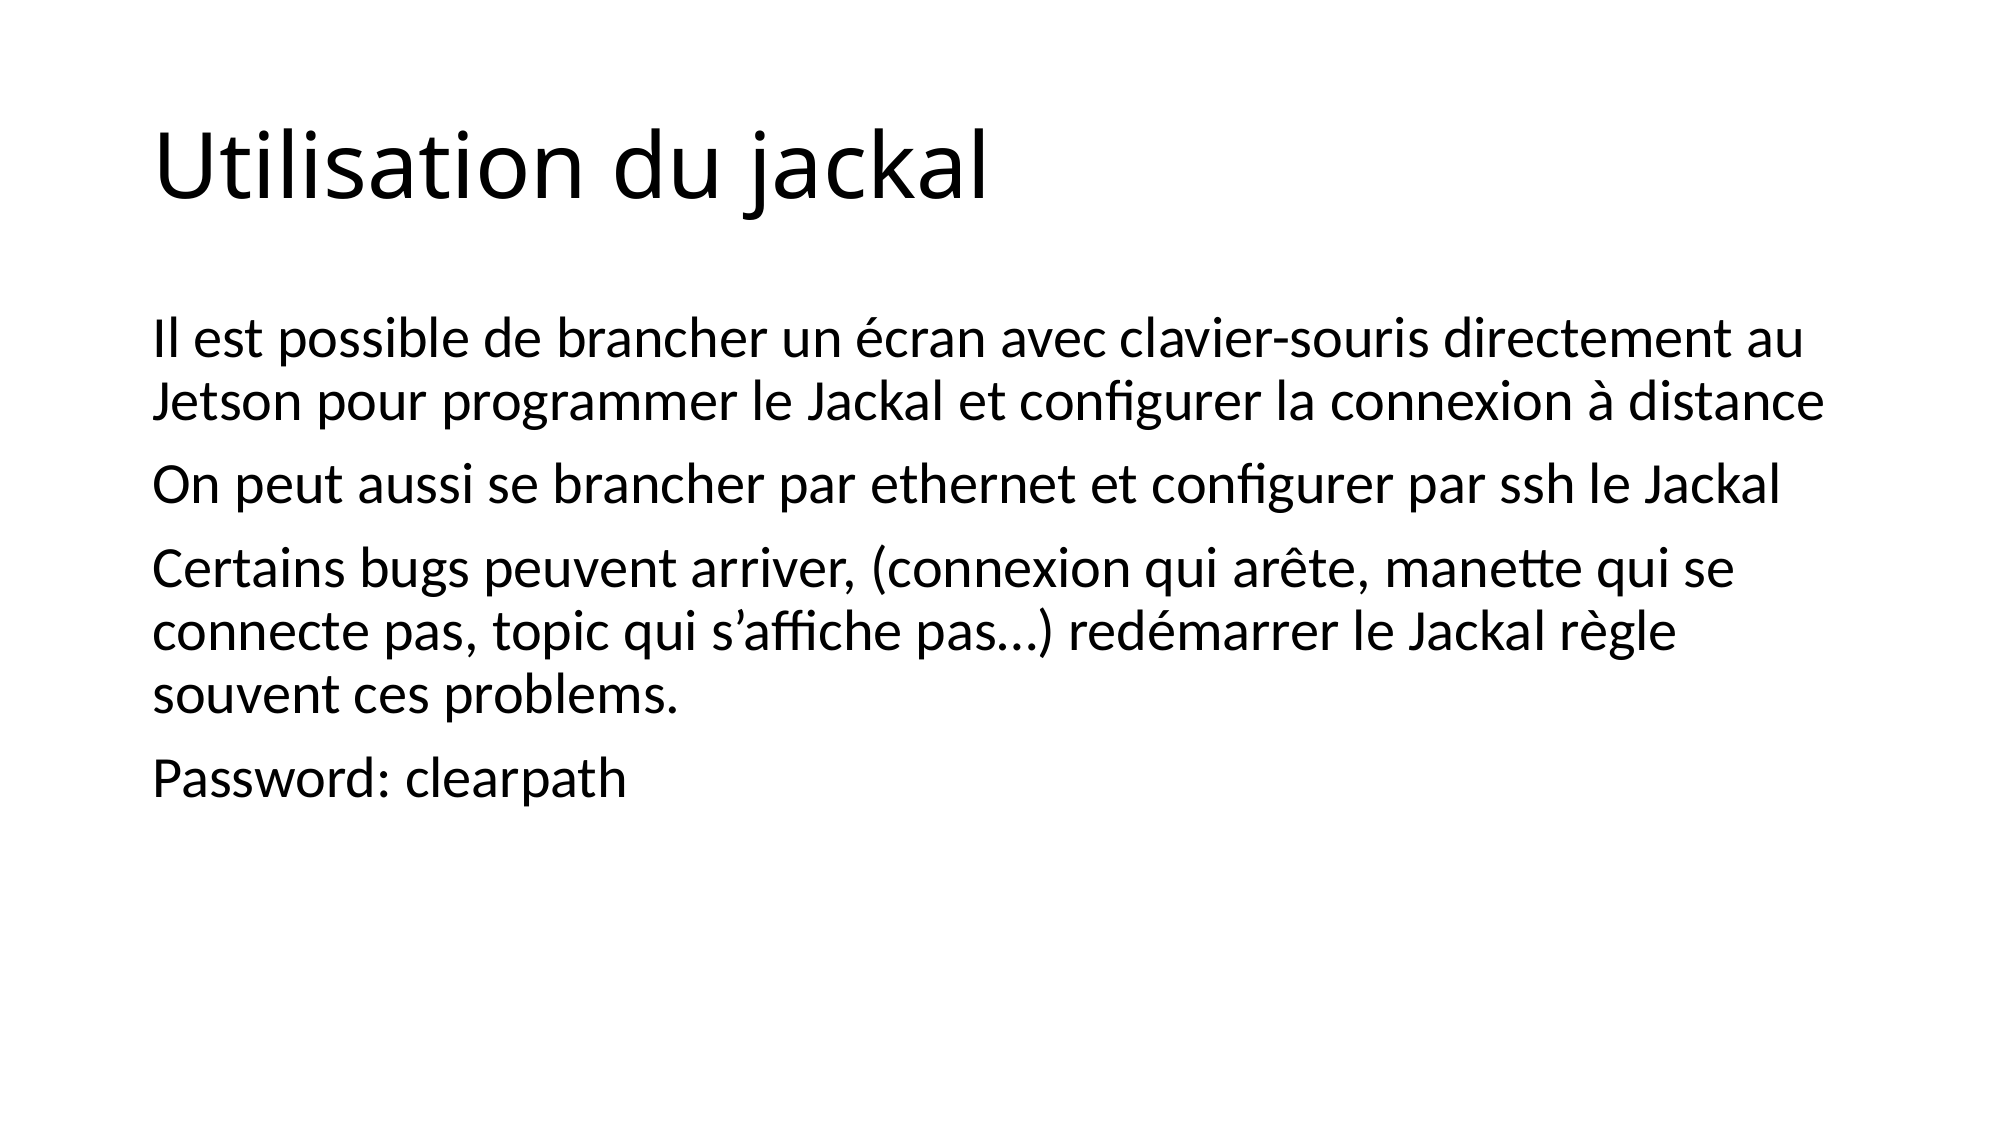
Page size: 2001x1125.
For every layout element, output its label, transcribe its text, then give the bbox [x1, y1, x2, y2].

list Il est possible de brancher un écran avec clavier-souris directement au Jetson pour programmer le Jackal et configurer la connexion à distance On peut aussi se brancher par ethernet et configurer par ssh le Jackal Certains bugs peuvent arriver, (connexion qui arête, manette qui se connecte pas, topic qui s’affiche pas…) redémarrer le Jackal règle souvent ces problems. Password: clearpath [137, 299, 1863, 1014]
title Utilisation du jackal [137, 59, 1863, 278]
